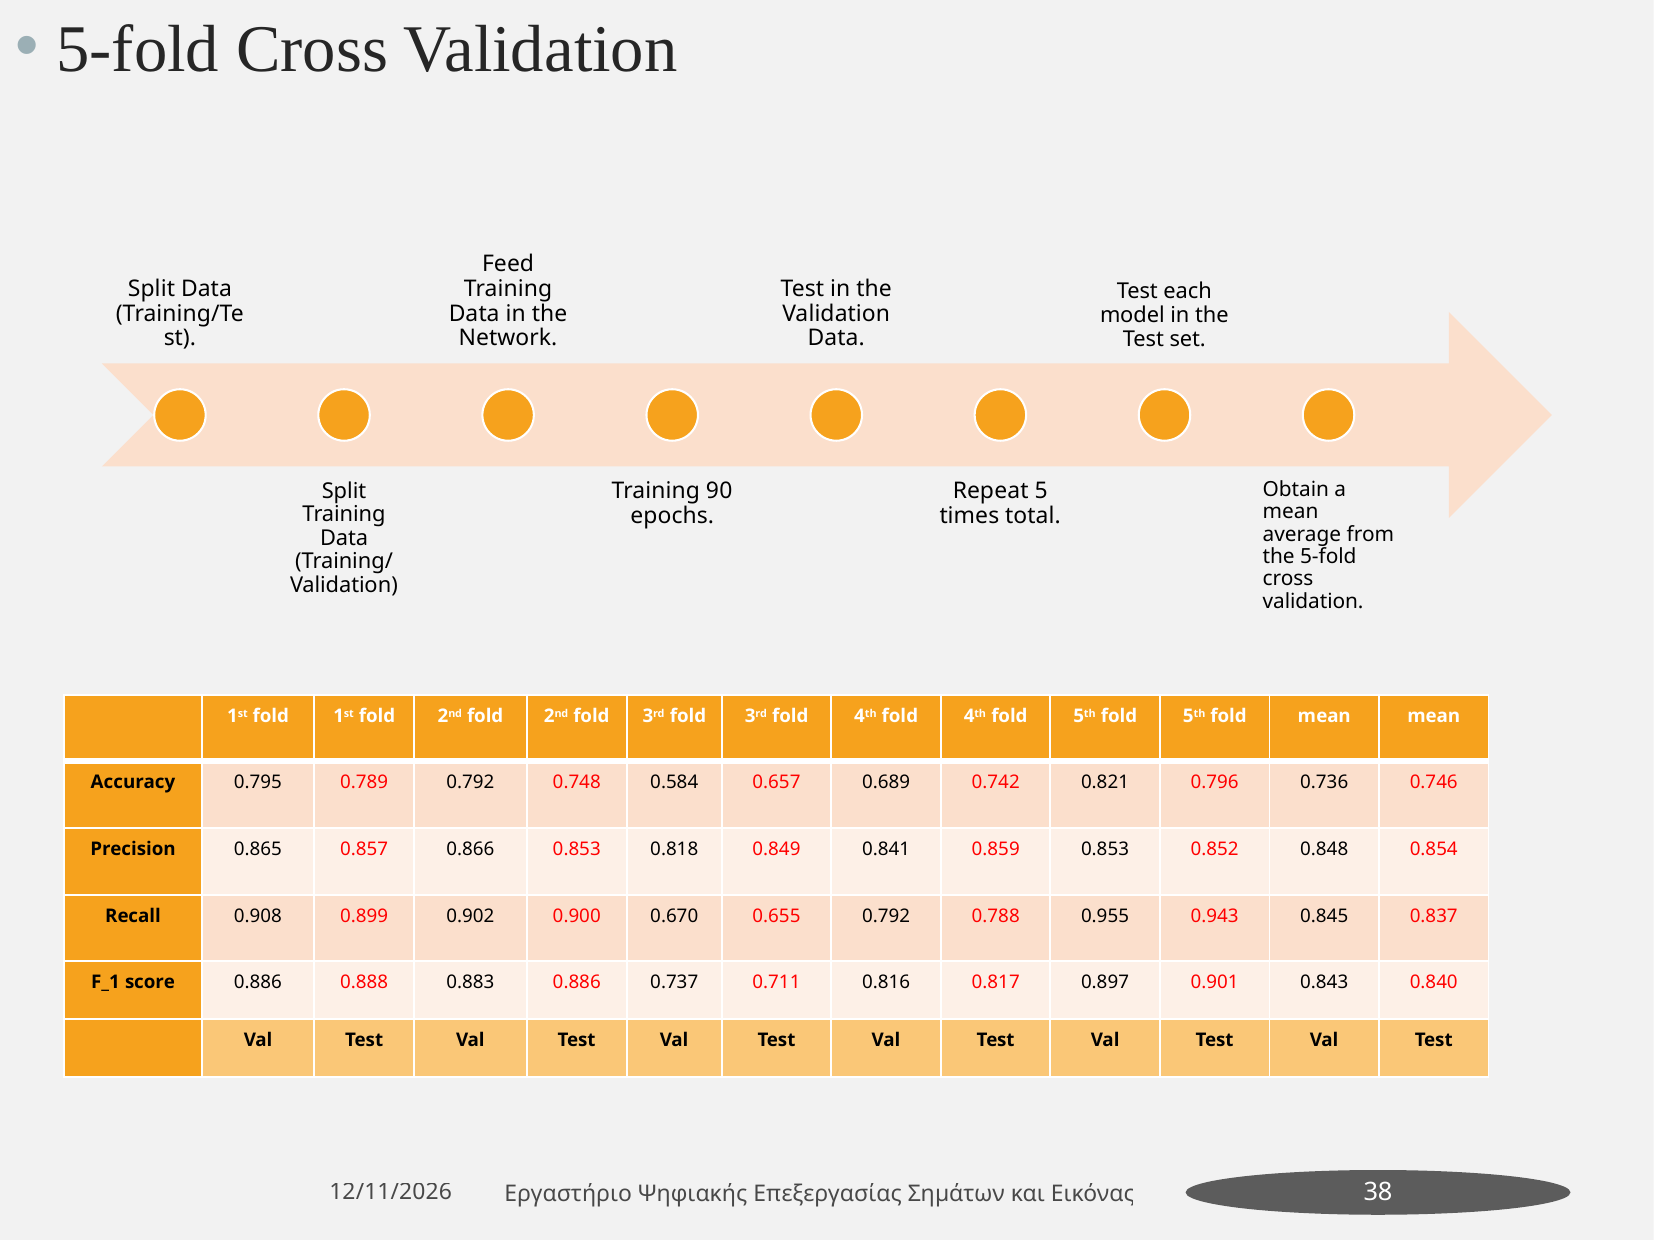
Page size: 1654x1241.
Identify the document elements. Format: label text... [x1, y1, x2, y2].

table_cell 0.737 [628, 962, 721, 1018]
table_cell 0.886 [528, 962, 626, 1018]
footer Εργαστήριο Ψηφιακής Επεξεργασίας Σηµάτων και Εικόνας [489, 1170, 1202, 1215]
table_cell [65, 1020, 201, 1076]
table_cell 0.746 [1380, 764, 1488, 827]
table_cell 0.792 [832, 896, 940, 960]
table_cell 0.897 [1051, 962, 1159, 1018]
table_cell 0.657 [723, 764, 830, 827]
table_cell Test [1380, 1020, 1488, 1076]
table_cell 0.943 [1161, 896, 1269, 960]
table_cell Recall [65, 896, 201, 960]
table_cell 0.902 [415, 896, 526, 960]
table_cell Val [1051, 1020, 1159, 1076]
table_cell 0.853 [528, 829, 626, 894]
table_header 4th fold [942, 696, 1049, 758]
table_header [65, 696, 201, 758]
table_cell 0.792 [415, 764, 526, 827]
table_cell 0.837 [1380, 896, 1488, 960]
table_header 2nd fold [415, 696, 526, 758]
table_cell 0.883 [415, 962, 526, 1018]
table_cell 0.852 [1161, 829, 1269, 894]
table_header 5th fold [1051, 696, 1159, 758]
table_cell Precision [65, 829, 201, 894]
table_cell Val [1270, 1020, 1378, 1076]
table_cell 0.584 [628, 764, 721, 827]
table_cell 0.817 [942, 962, 1049, 1018]
table_cell 0.840 [1380, 962, 1488, 1018]
table_cell 0.670 [628, 896, 721, 960]
table_cell 0.841 [832, 829, 940, 894]
table_cell 0.866 [415, 829, 526, 894]
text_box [101, 157, 1552, 673]
table_cell Test [723, 1020, 830, 1076]
table_header 2nd fold [528, 696, 626, 758]
table_cell 0.816 [832, 962, 940, 1018]
table_cell 0.689 [832, 764, 940, 827]
table_cell Test [942, 1020, 1049, 1076]
table_cell 0.736 [1270, 764, 1378, 827]
table_cell 0.899 [315, 896, 413, 960]
table_cell Test [1161, 1020, 1269, 1076]
slide_number 38 [1185, 1170, 1571, 1215]
table_cell 0.859 [942, 829, 1049, 894]
table_cell 0.711 [723, 962, 830, 1018]
table_cell 0.789 [315, 764, 413, 827]
table_header 3rd fold [628, 696, 721, 758]
table_cell 0.795 [203, 764, 313, 827]
table_cell Val [203, 1020, 313, 1076]
table_cell F_1 score [65, 962, 201, 1018]
table_cell 0.848 [1270, 829, 1378, 894]
table_cell 0.788 [942, 896, 1049, 960]
table_cell 0.888 [315, 962, 413, 1018]
table_cell 0.908 [203, 896, 313, 960]
table_header mean [1380, 696, 1488, 758]
table_cell Test [528, 1020, 626, 1076]
table_cell 0.955 [1051, 896, 1159, 960]
table_cell Val [628, 1020, 721, 1076]
table_cell 0.742 [942, 764, 1049, 827]
table_cell 0.796 [1161, 764, 1269, 827]
table_cell 0.655 [723, 896, 830, 960]
table_cell 0.900 [528, 896, 626, 960]
table_cell 0.853 [1051, 829, 1159, 894]
text_box [0, 113, 1652, 1215]
table_cell Test [315, 1020, 413, 1076]
table_header 1st fold [203, 696, 313, 758]
table_cell Val [415, 1020, 526, 1076]
table_cell 0.818 [628, 829, 721, 894]
table_header 4th fold [832, 696, 940, 758]
table_cell 0.849 [723, 829, 830, 894]
table_cell Accuracy [65, 764, 201, 827]
table_cell Val [832, 1020, 940, 1076]
table_cell 0.901 [1161, 962, 1269, 1018]
table_cell 0.857 [315, 829, 413, 894]
table_header mean [1270, 696, 1378, 758]
table_header 3rd fold [723, 696, 830, 758]
table_cell 0.865 [203, 829, 313, 894]
table_header 1st fold [315, 696, 413, 758]
table_cell 0.748 [528, 764, 626, 827]
table_cell 0.886 [203, 962, 313, 1018]
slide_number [82, 1170, 468, 1215]
subtitle 5-fold Cross Validation [0, 0, 1654, 113]
table_cell 0.843 [1270, 962, 1378, 1018]
table_cell 0.845 [1270, 896, 1378, 960]
table_header 5th fold [1161, 696, 1269, 758]
table_cell 0.821 [1051, 764, 1159, 827]
table_cell 0.854 [1380, 829, 1488, 894]
